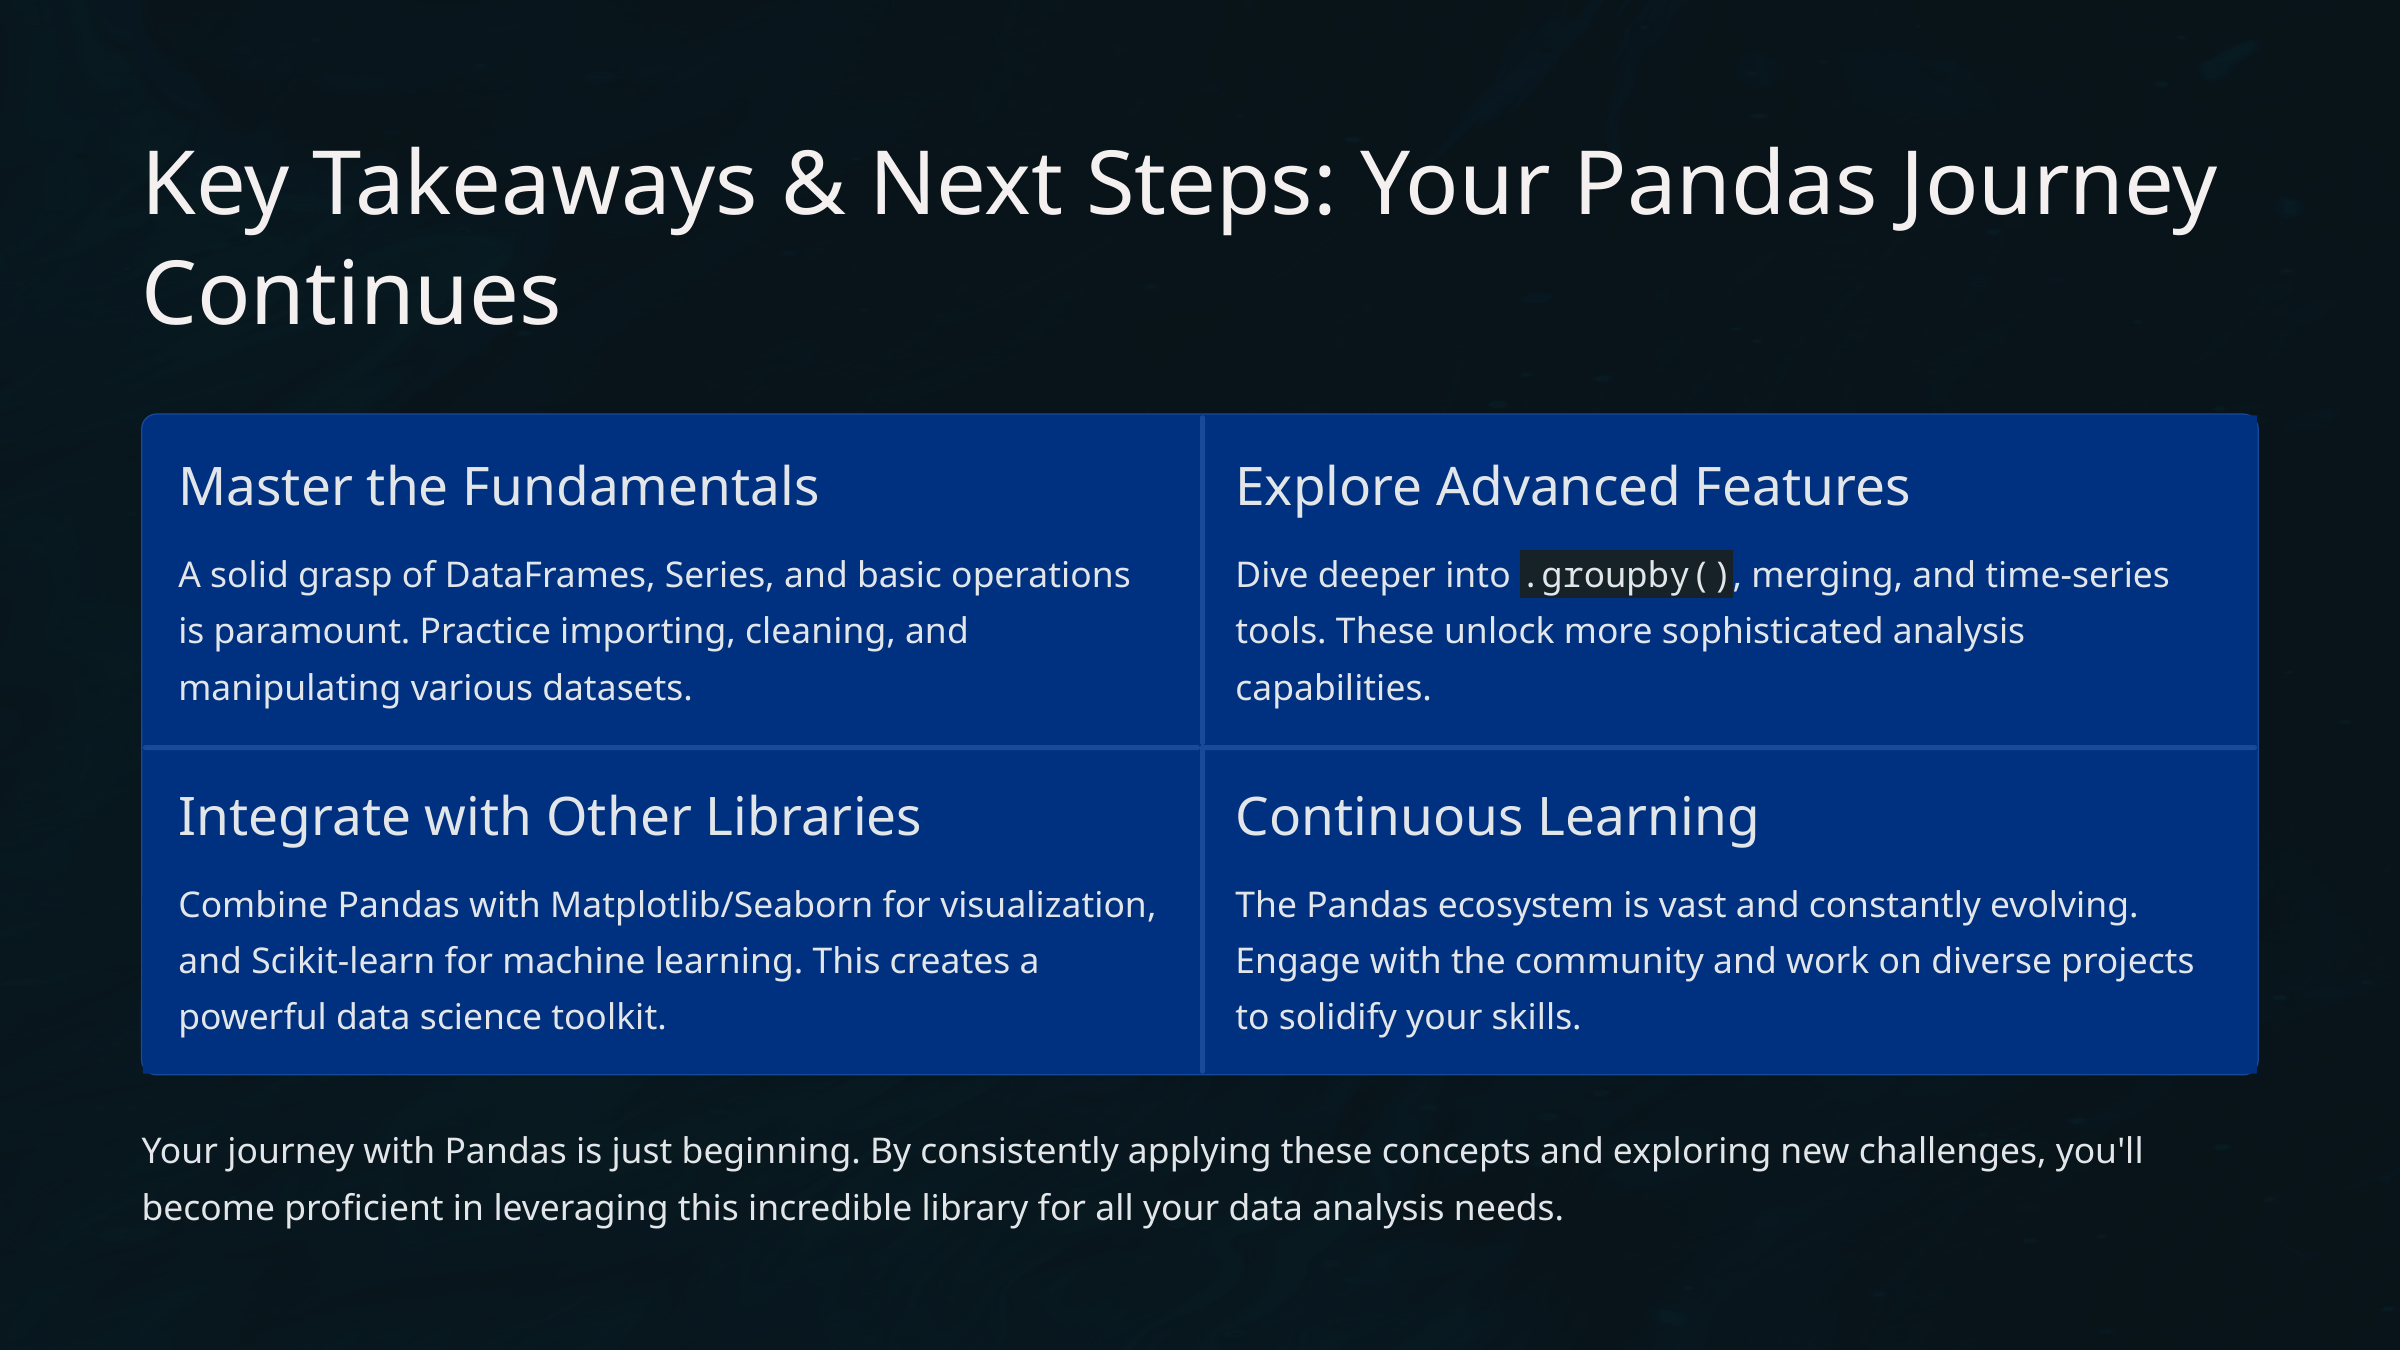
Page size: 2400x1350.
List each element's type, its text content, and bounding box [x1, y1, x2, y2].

text_box [1200, 745, 2258, 751]
text_box Combine Pandas with Matplotlib/Seaborn for visualization, and Scikit-learn for machine learning. This creates a powerful data science toolkit. [178, 868, 1165, 1039]
text_box Explore Advanced Features [1235, 450, 1923, 518]
text_box Your journey with Pandas is just beginning. By consistently applying these concepts and exploring new challenges, you'll become proficient in leveraging this incredible library for all your data analysis needs. [141, 1114, 2259, 1229]
text_box Integrate with Other Libraries [178, 780, 940, 847]
text_box [142, 415, 1200, 745]
text_box [142, 748, 1200, 1074]
text_box Key Takeaways & Next Steps: Your Pandas Journey Continues [141, 121, 2259, 344]
text_box Continuous Learning [1235, 780, 1776, 847]
text_box The Pandas ecosystem is vast and constantly evolving. Engage with the community and work on diverse projects to solidify your skills. [1235, 868, 2222, 1039]
text_box [141, 413, 2249, 1063]
text_box Master the Fundamentals [178, 450, 834, 518]
text_box [1200, 415, 1206, 745]
text_box [1200, 750, 1206, 1074]
text_box [1205, 415, 2257, 745]
text_box [1205, 750, 2257, 1074]
text_box A solid grasp of DataFrames, Series, and basic operations is paramount. Practice importing, cleaning, and manipulating various datasets. [178, 538, 1165, 709]
text_box Dive deeper into .groupby(), merging, and time-series tools. These unlock more sophisticated analysis capabilities. [1235, 538, 2222, 710]
text_box [142, 745, 1200, 751]
